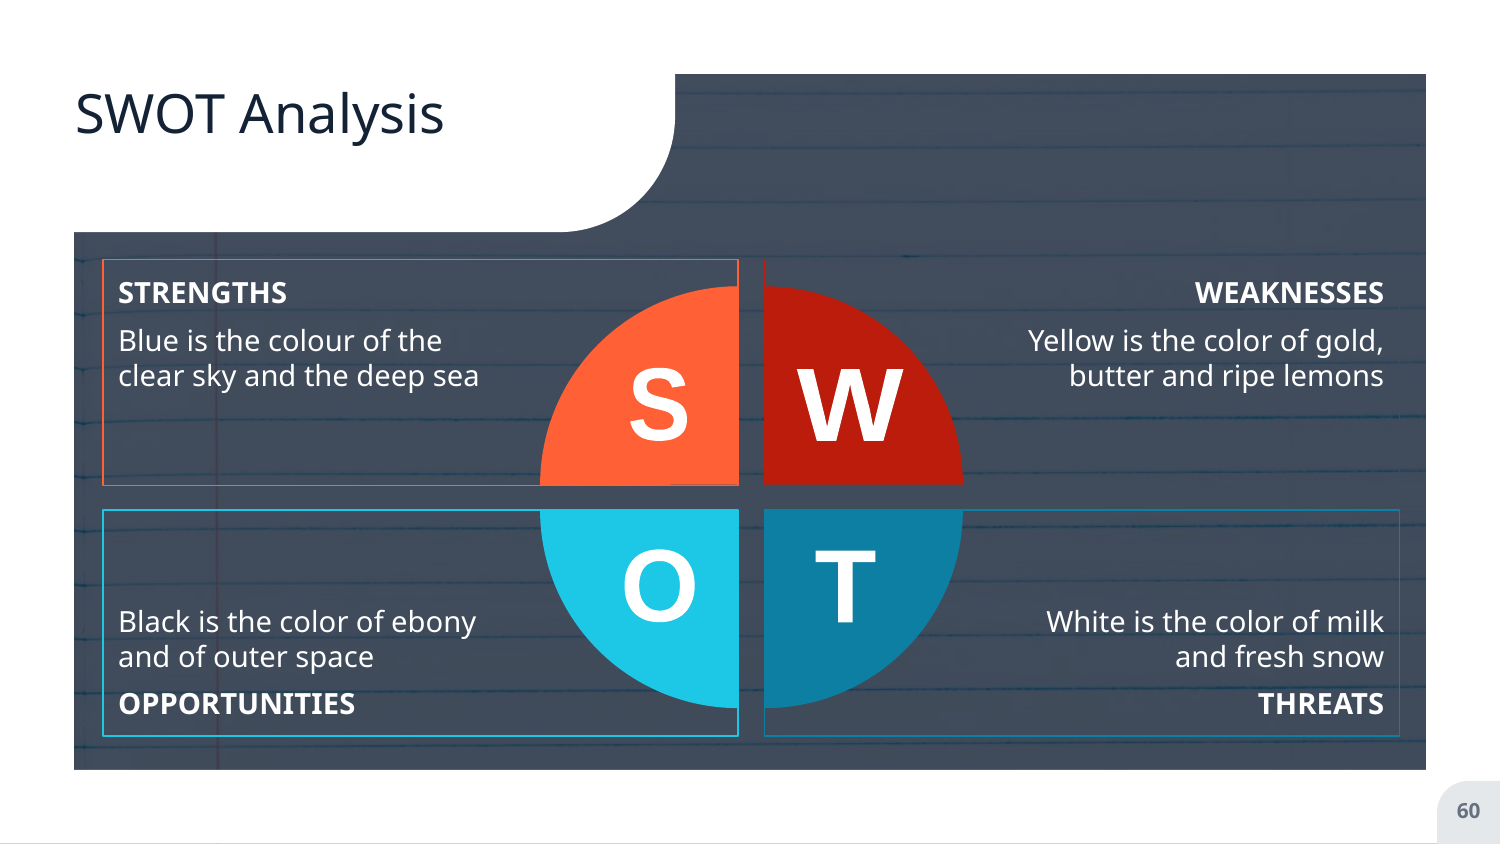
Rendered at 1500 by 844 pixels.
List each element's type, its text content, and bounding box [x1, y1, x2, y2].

text_box [764, 286, 963, 485]
text_box STRENGTHS Blue is the colour of the clear sky and the deep sea [103, 259, 739, 486]
text_box [540, 286, 739, 486]
text_box WEAKNESSES Yellow is the color of gold, butter and ripe lemons [764, 259, 1400, 486]
title SWOT Analysis [75, 0, 596, 233]
slide_number 60 [1437, 780, 1500, 844]
text_box White is the color of milk and fresh snow THREATS [764, 510, 1400, 736]
text_box [764, 509, 963, 709]
text_box [540, 509, 739, 709]
text_box Black is the color of ebony and of outer space OPPORTUNITIES [103, 510, 739, 736]
